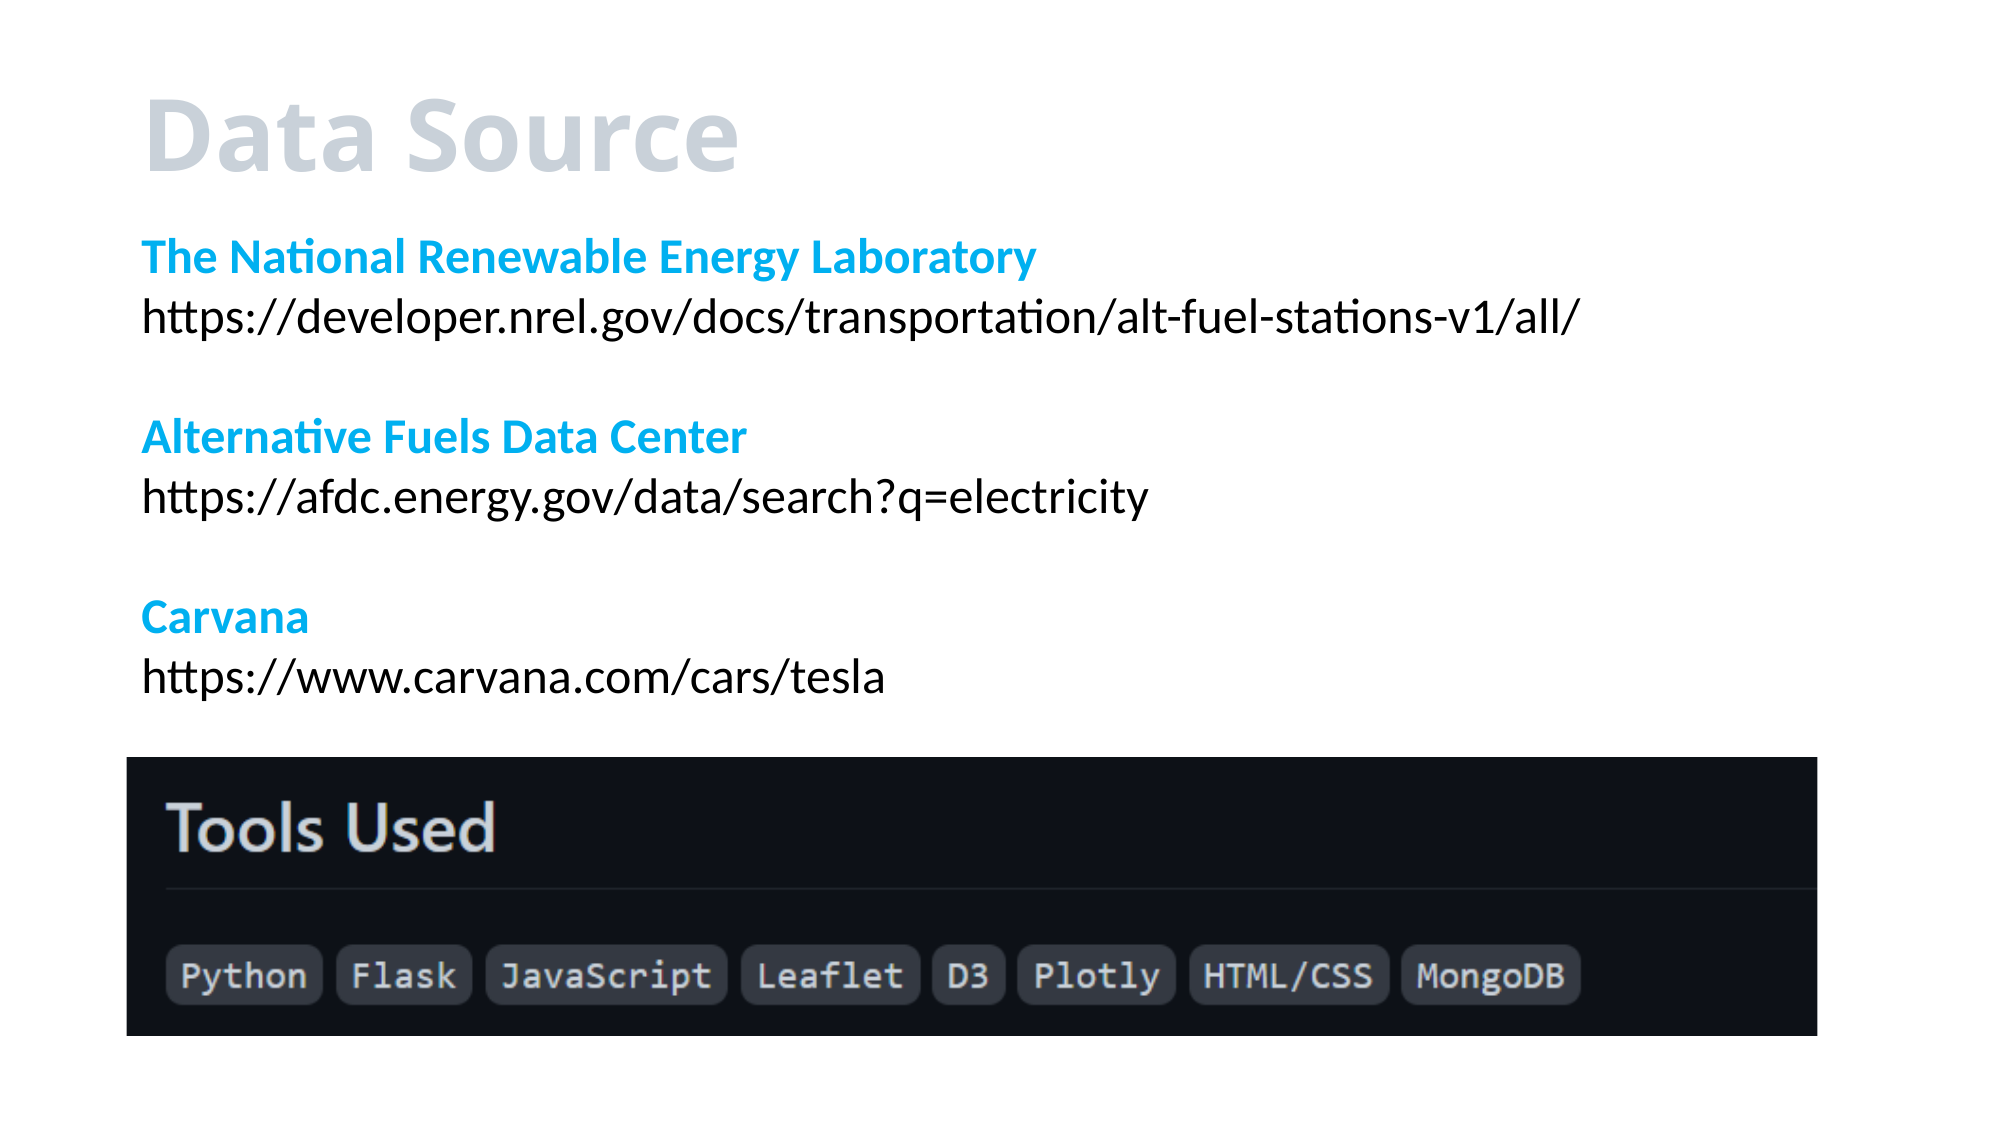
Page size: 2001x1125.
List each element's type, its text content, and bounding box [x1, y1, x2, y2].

text_box The National Renewable Energy Laboratory https://developer.nrel.gov/docs/transportation/alt-fuel-stations-v1/all/ Alternative Fuels Data Center https://afdc.energy.gov/data/search?q=electricity Carvana https://www.carvana.com/cars/tesla [126, 216, 1804, 712]
text_box Data Source [126, 64, 922, 199]
picture [126, 757, 1818, 1036]
